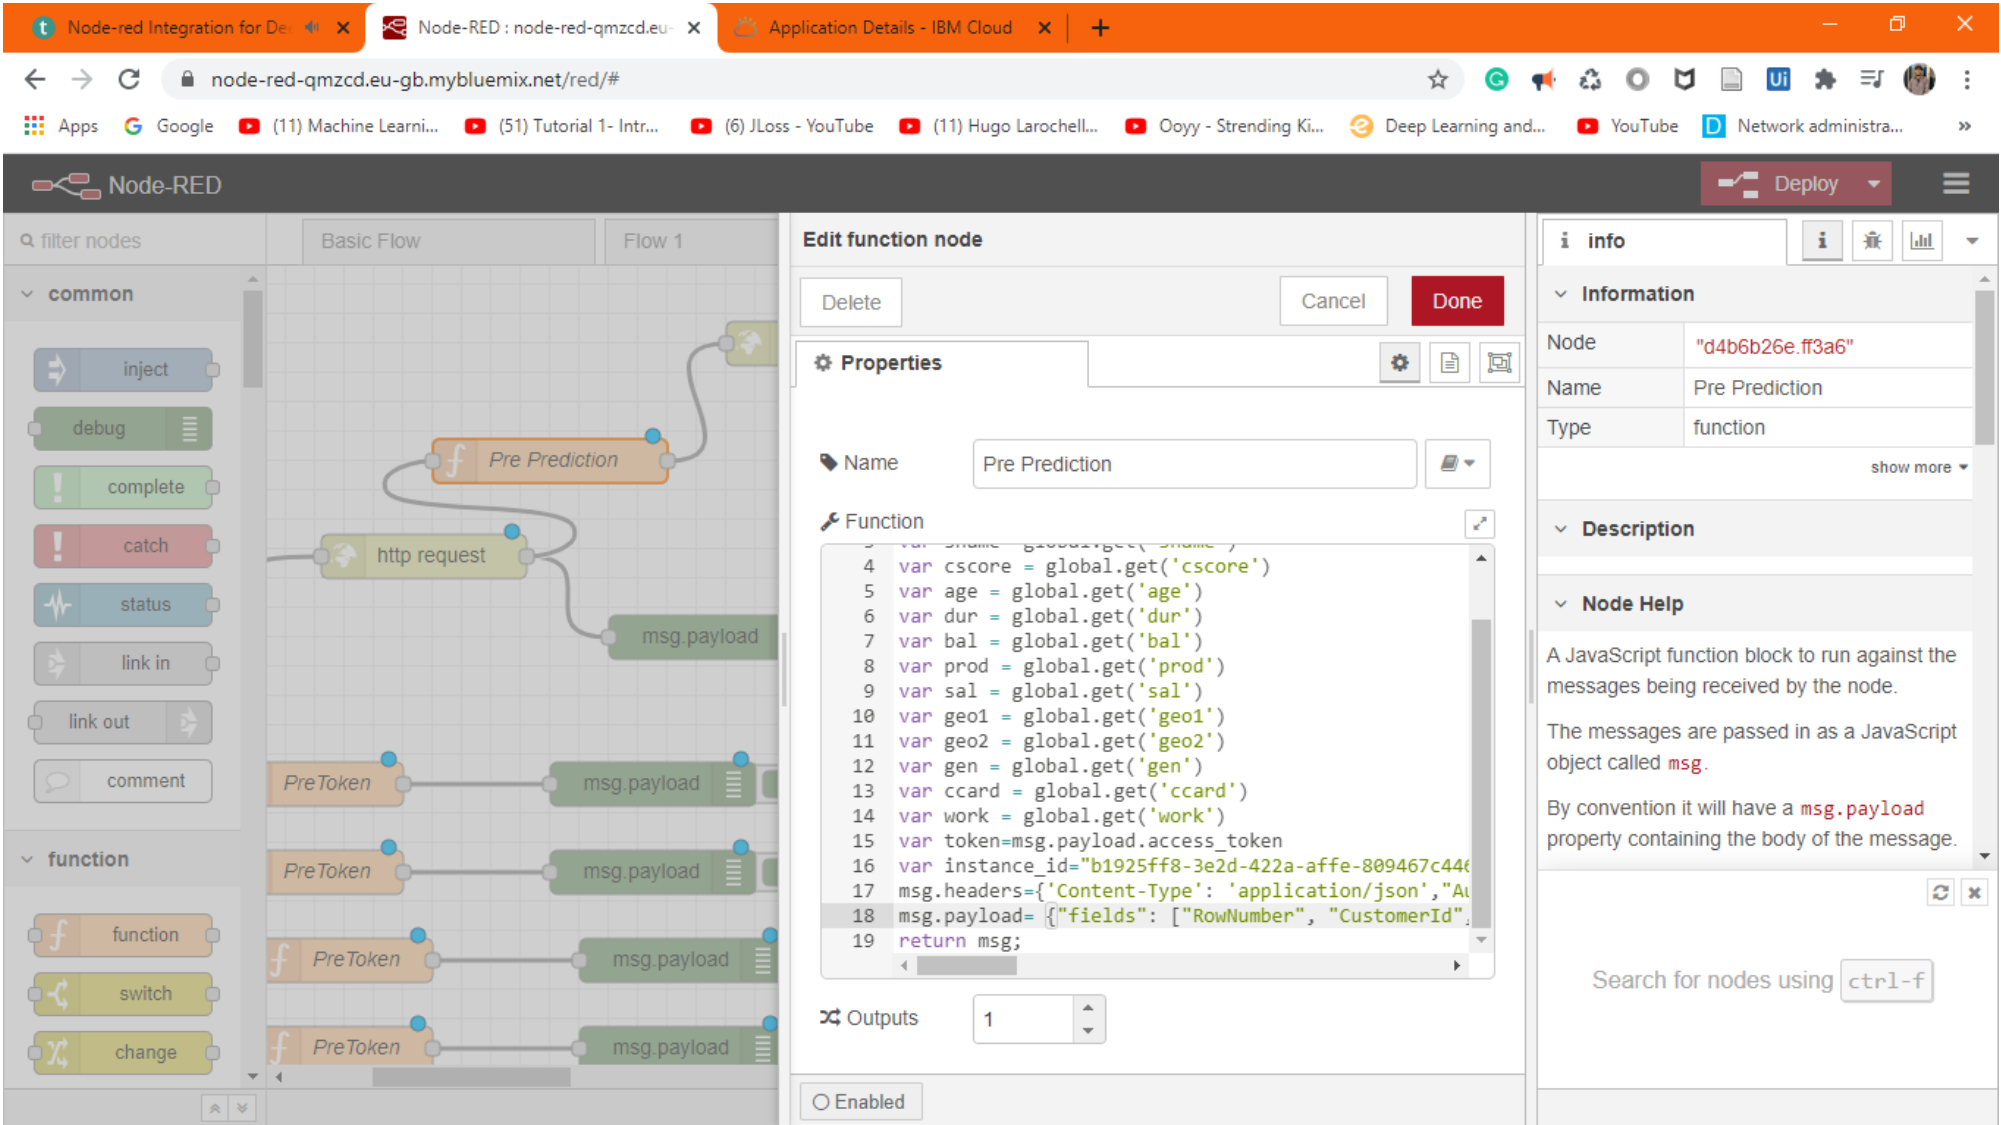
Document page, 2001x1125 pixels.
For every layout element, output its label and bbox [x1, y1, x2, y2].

list [3, 3, 1999, 1125]
